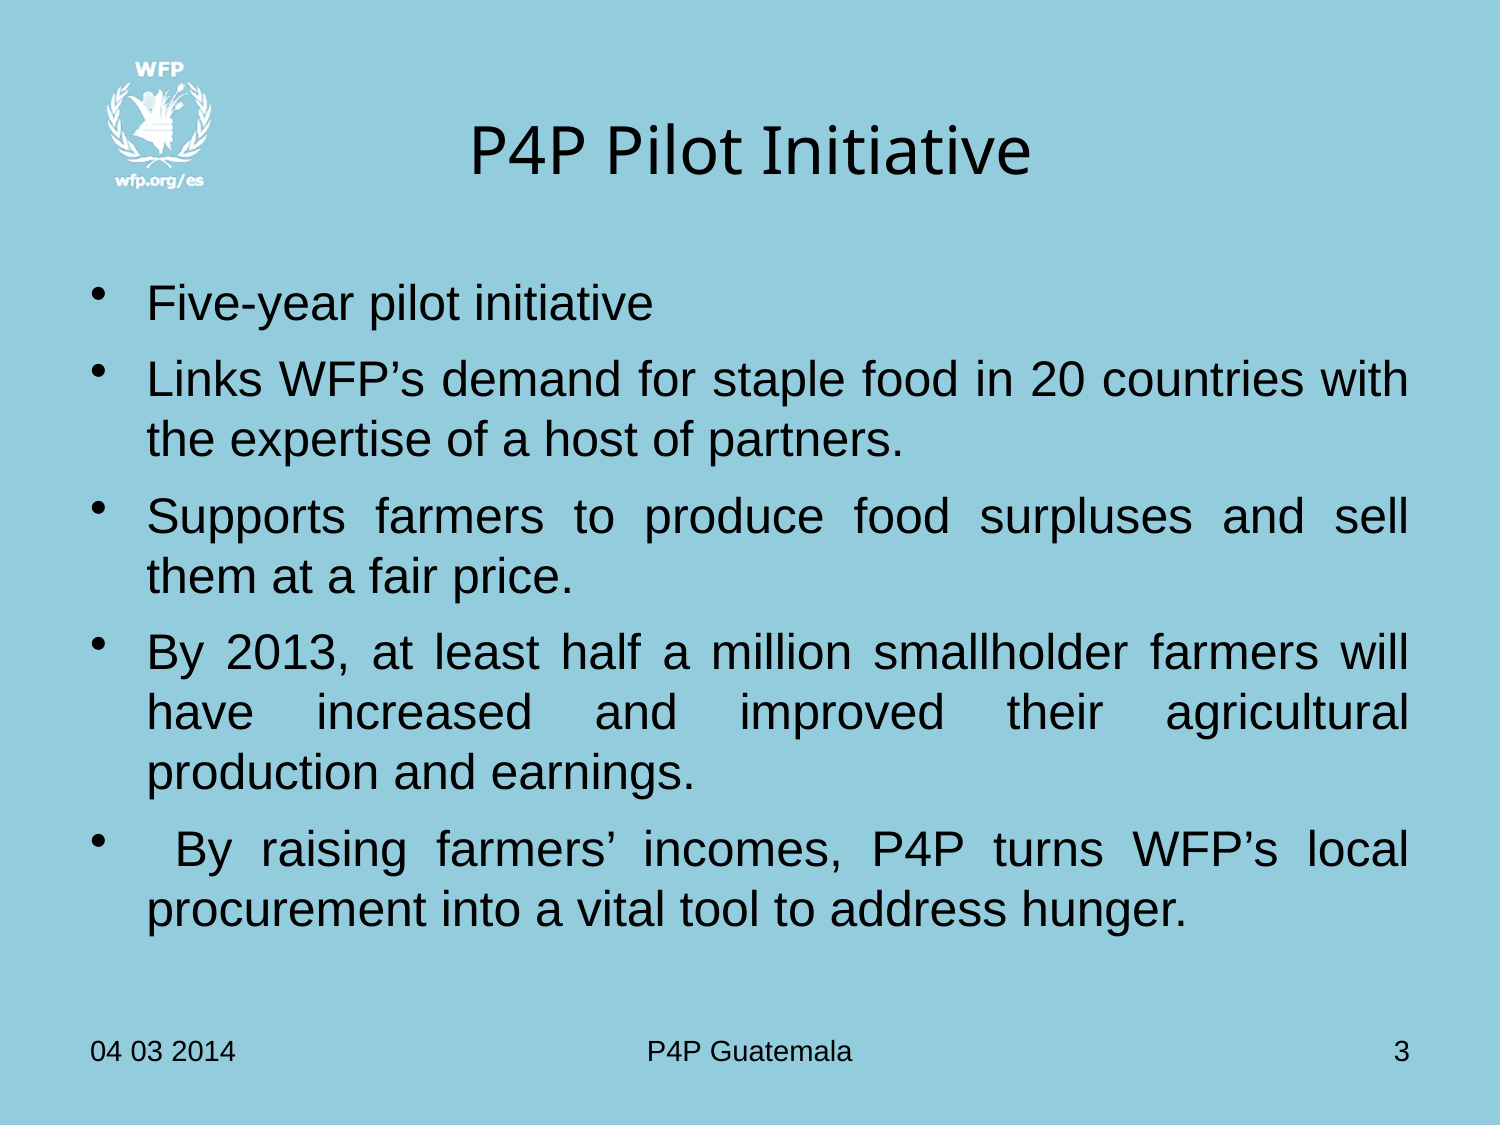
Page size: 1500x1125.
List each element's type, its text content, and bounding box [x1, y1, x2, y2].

list Five-year pilot initiative Links WFP’s demand for staple food in 20 countries with the expertise of a host of partners. Supports farmers to produce food surpluses and sell them at a fair price. By 2013, at least half a million smallholder farmers will have increased and improved their agricultural production and earnings. By raising farmers’ incomes, P4P turns WFP’s local procurement into a vital tool to address hunger. [74, 262, 1426, 1006]
slide_number 04 03 2014 [75, 1024, 425, 1103]
footer P4P Guatemala [512, 1024, 988, 1103]
title P4P Pilot Initiative [76, 54, 1427, 243]
picture [64, 30, 254, 221]
slide_number 3 [1074, 1024, 1425, 1103]
